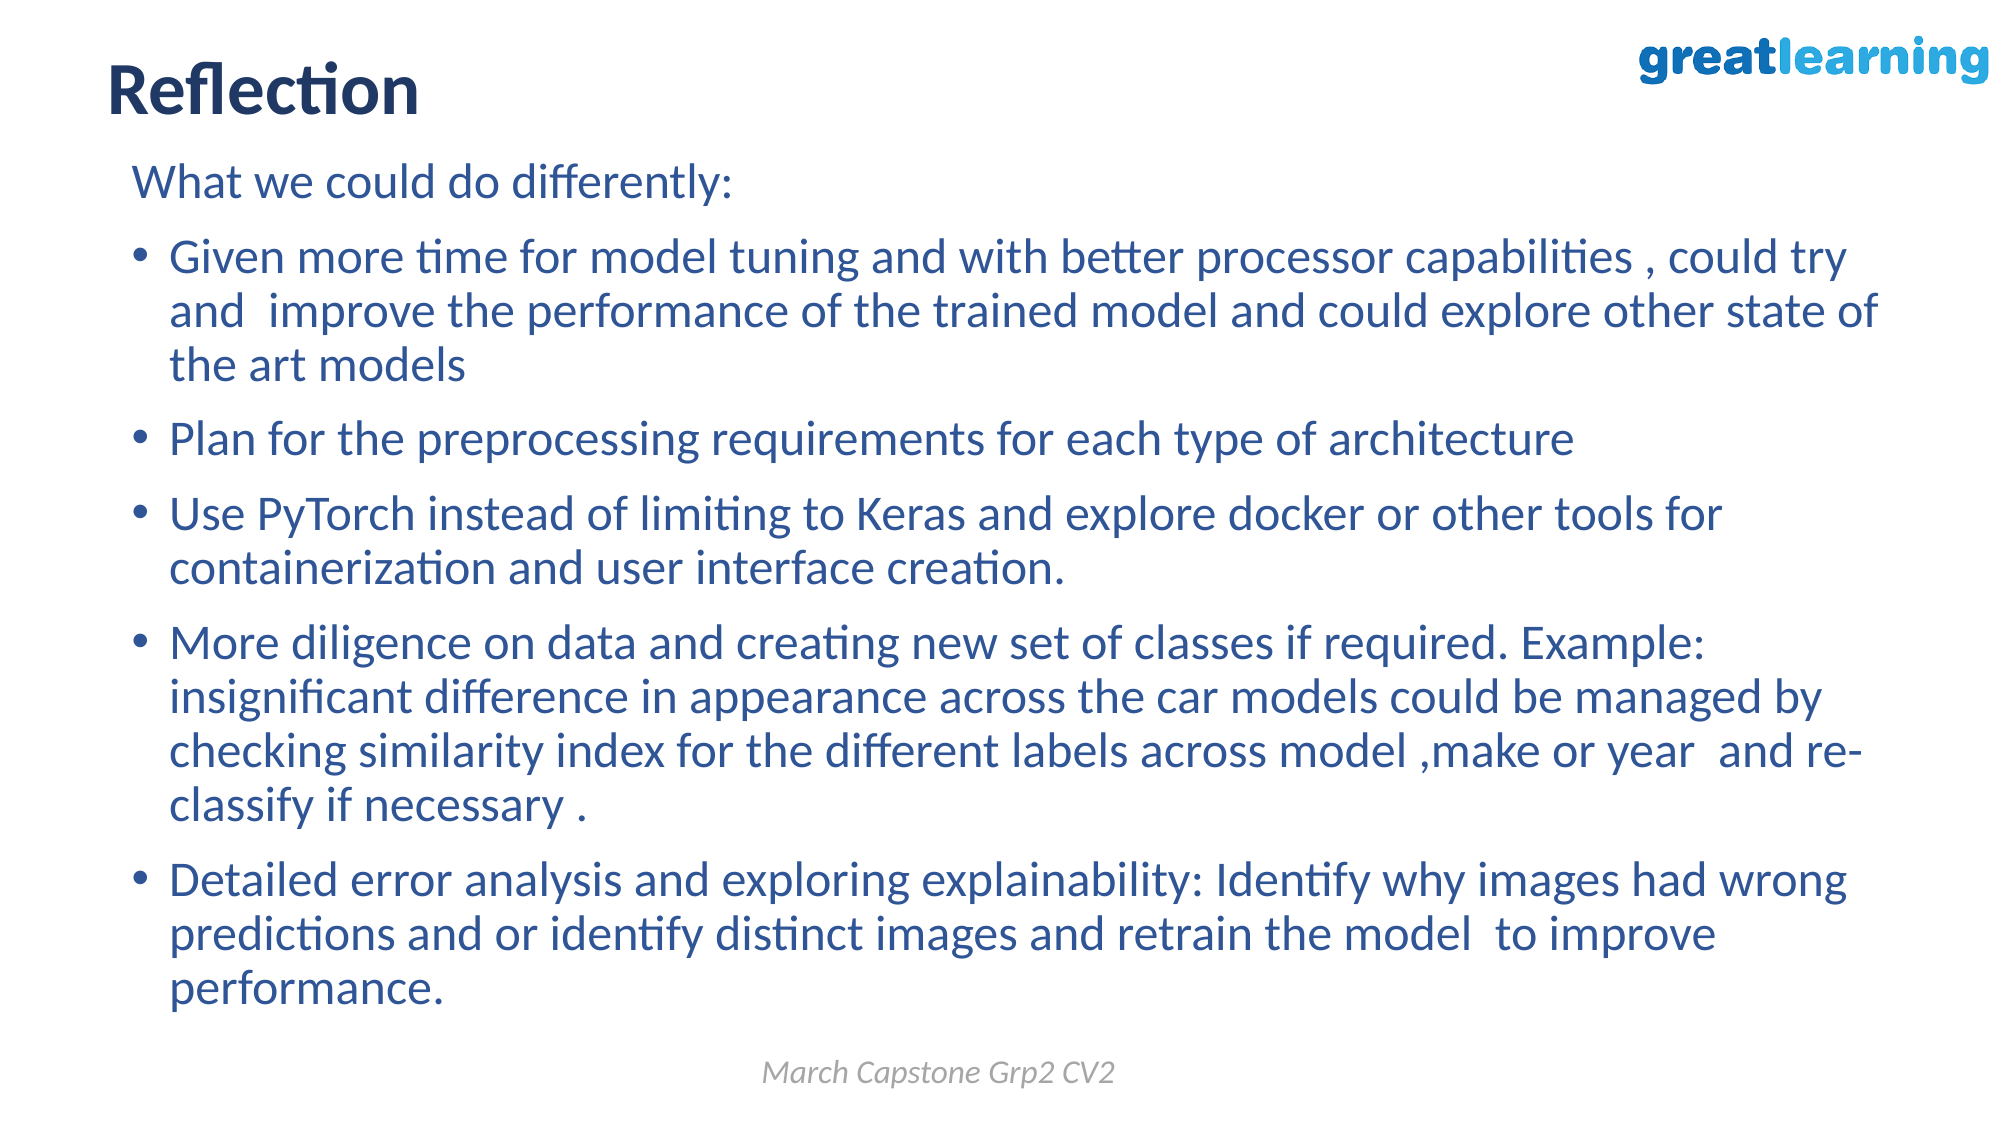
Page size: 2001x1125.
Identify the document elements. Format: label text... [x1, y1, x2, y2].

title Reflection [92, 33, 1622, 148]
list What we could do differently: Given more time for model tuning and with better processor capabilities , could try and improve the performance of the trained model and could explore other state of the art models Plan for the preprocessing requirements for each type of architecture Use PyTorch instead of limiting to Keras and explore docker or other tools for containerization and user interface creation. More diligence on data and creating new set of classes if required. Example: insignificant difference in appearance across the car models could be managed by checking similarity index for the different labels across model ,make or year and re-classify if necessary . Detailed error analysis and exploring explainability: Identify why images had wrong predictions and or identify distinct images and retrain the model to improve performance. [116, 147, 1939, 1048]
picture [1632, 20, 2000, 100]
